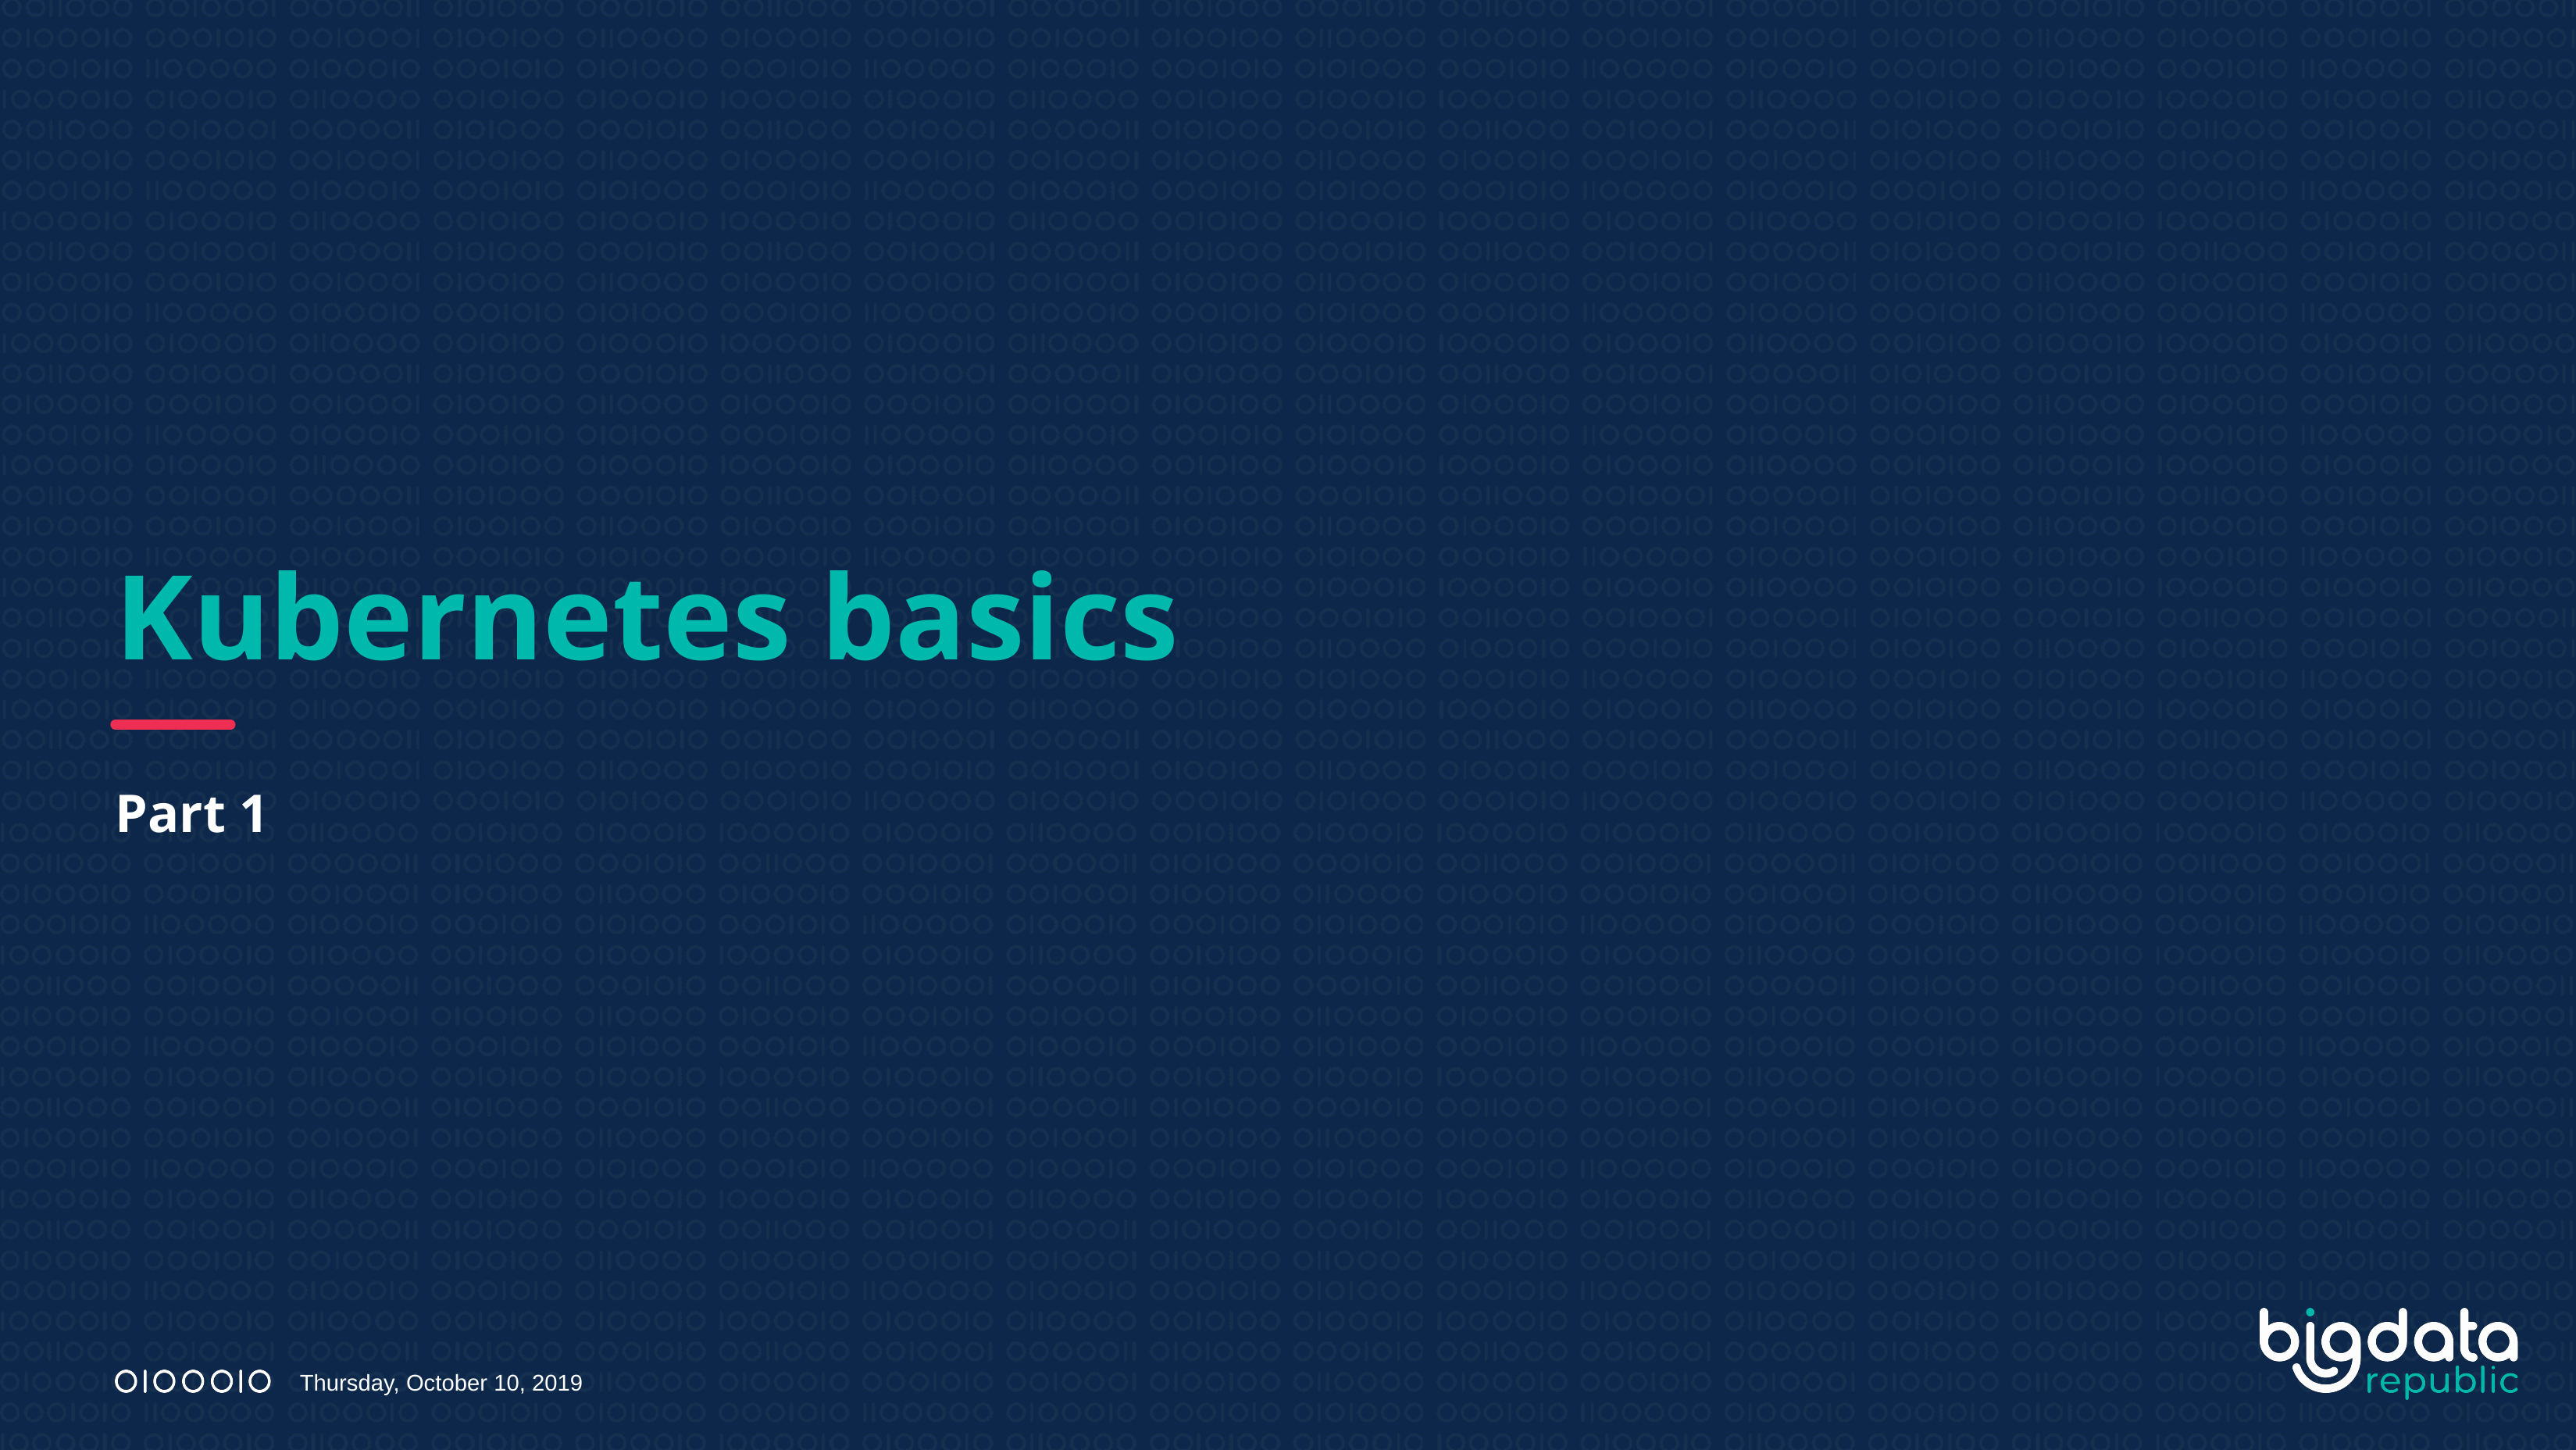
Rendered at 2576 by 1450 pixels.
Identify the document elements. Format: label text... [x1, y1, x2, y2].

picture [0, 0, 2576, 1450]
list Part 1 [115, 761, 2461, 946]
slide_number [299, 1359, 1684, 1405]
title Kubernetes basics [115, 441, 2461, 684]
